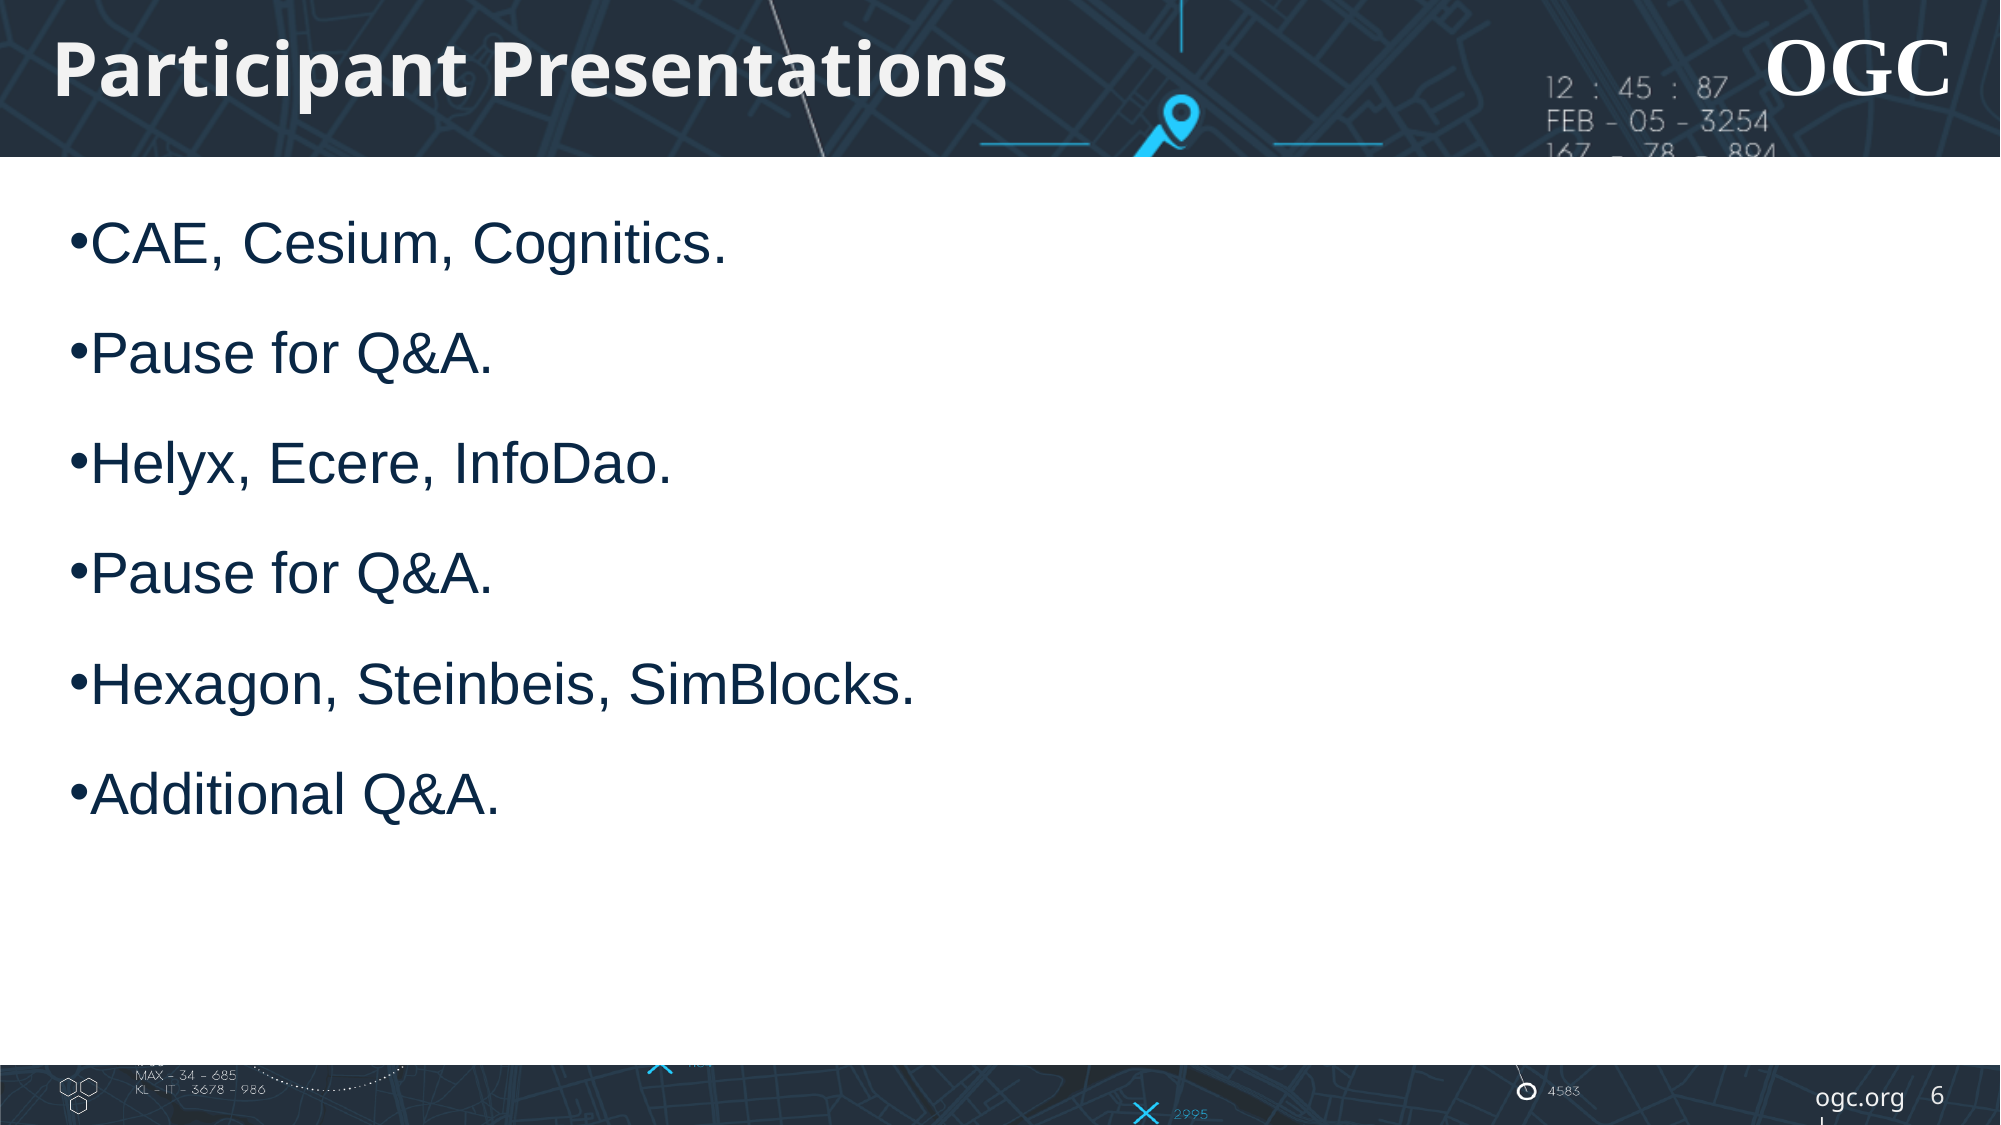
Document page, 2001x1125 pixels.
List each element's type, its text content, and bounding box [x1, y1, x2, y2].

picture [51, 1069, 106, 1123]
slide_number 6 [1772, 1073, 1960, 1121]
list CAE, Cesium, Cognitics. Pause for Q&A. Helyx, Ecere, InfoDao. Pause for Q&A. Hexagon, Steinbeis, SimBlocks. Additional Q&A. [54, 190, 1780, 905]
title Participant Presentations [36, 9, 1762, 135]
